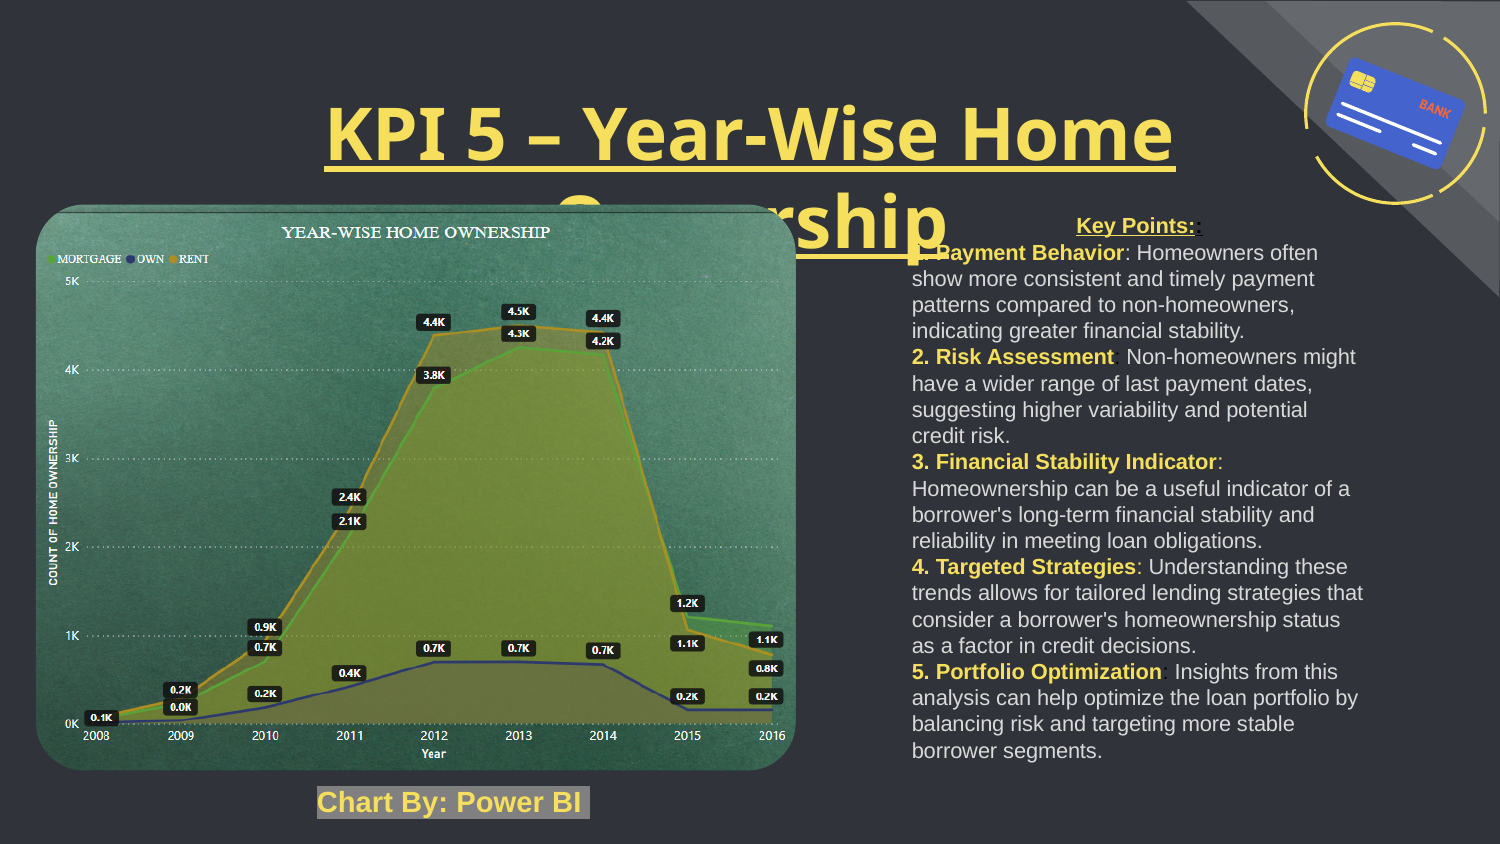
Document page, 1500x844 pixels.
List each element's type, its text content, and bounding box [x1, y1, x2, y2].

picture [35, 204, 796, 771]
text_box Key Points:: 1. Payment Behavior: Homeowners often show more consistent and timely payment patterns compared to non-homeowners, indicating greater financial stability. 2. Risk Assessment: Non-homeowners might have a wider range of last payment dates, suggesting higher variability and potential credit risk. 3. Financial Stability Indicator: Homeownership can be a useful indicator of a borrower's long-term financial stability and reliability in meeting loan obligations. 4. Targeted Strategies: Understanding these trends allows for tailored lending strategies that consider a borrower's homeownership status as a factor in credit decisions. 5. Portfolio Optimization: Insights from this analysis can help optimize the loan portfolio by balancing risk and targeting more stable borrower segments. [897, 204, 1382, 770]
text_box Chart By: Power BI [18, 776, 889, 826]
title KPI 5 – Year-Wise Home Ownership [118, 72, 1382, 167]
